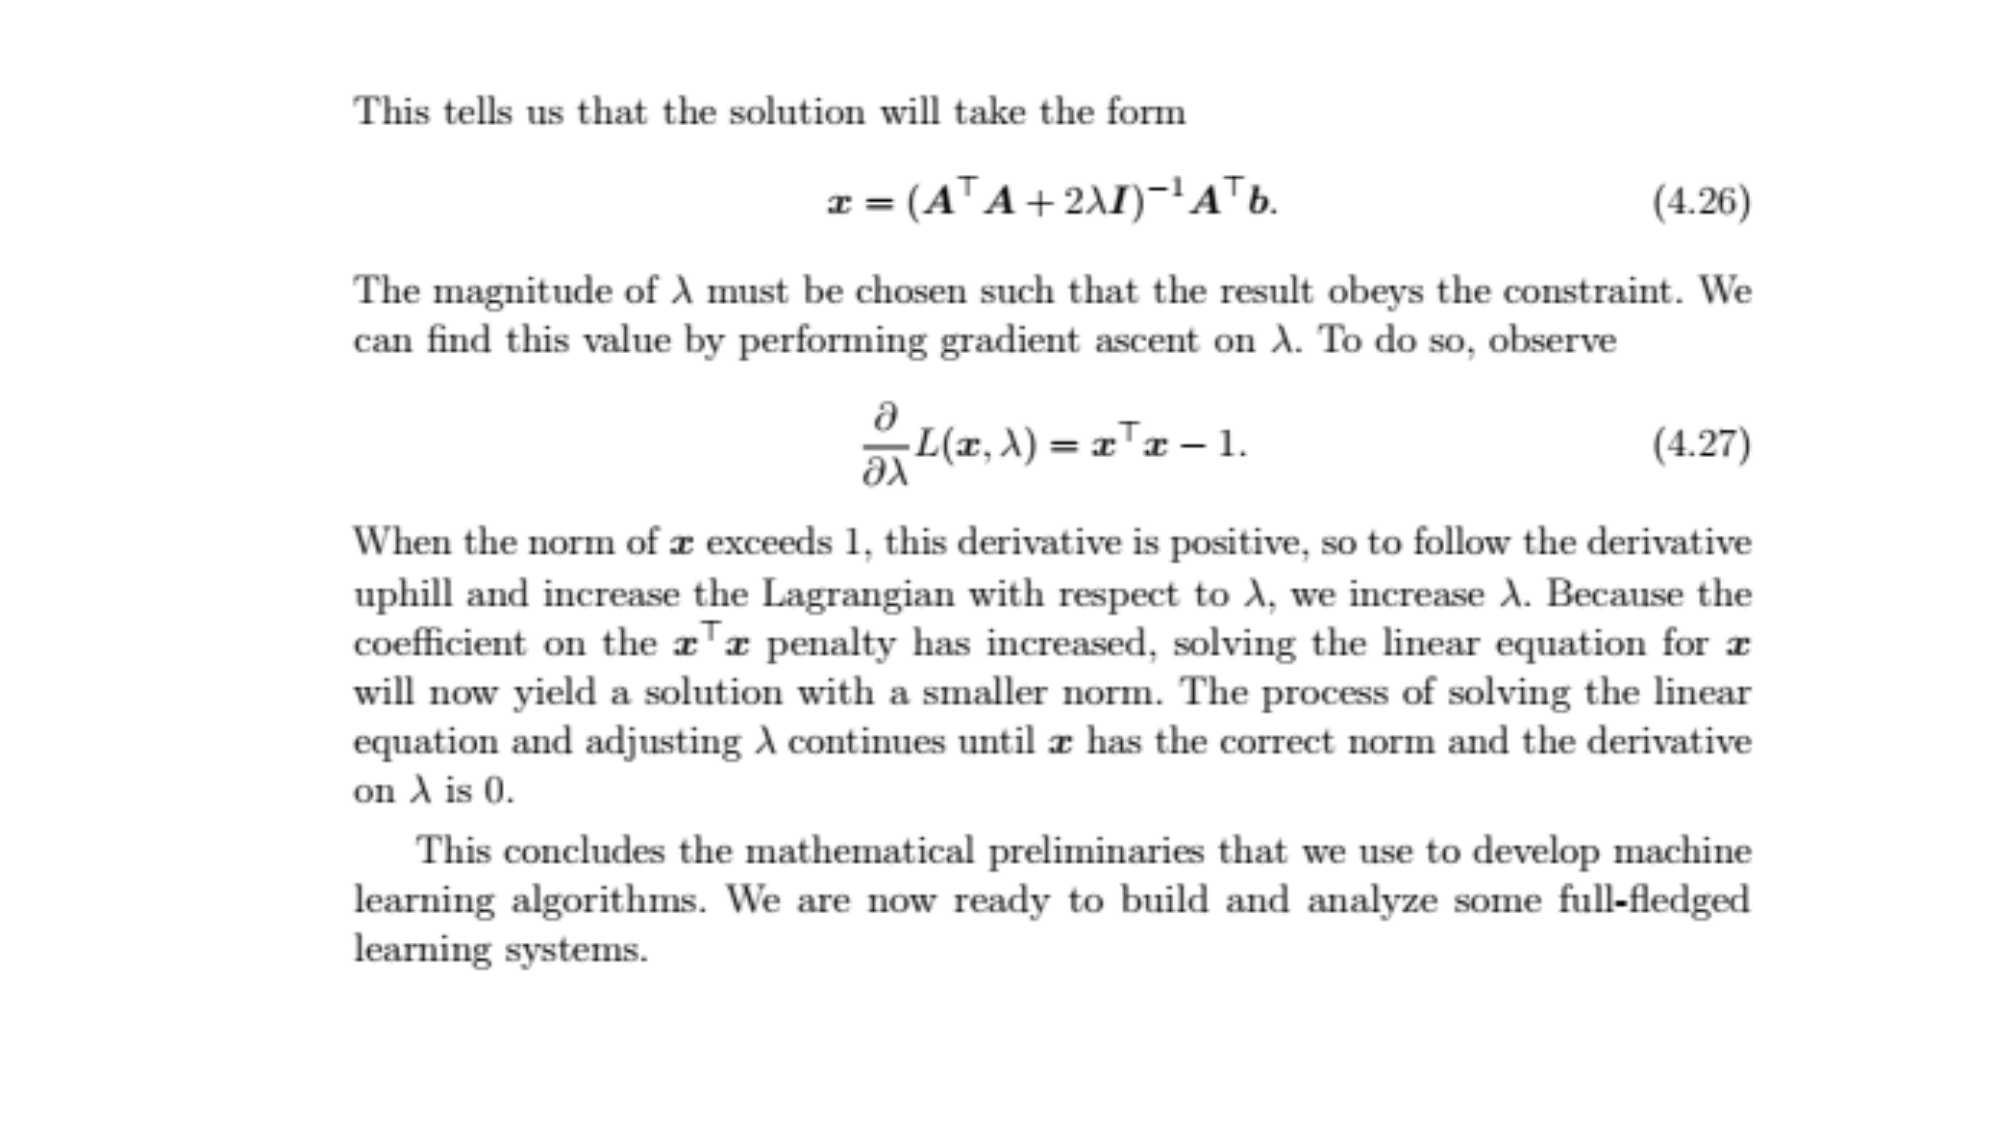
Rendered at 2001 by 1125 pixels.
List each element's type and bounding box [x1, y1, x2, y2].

picture [325, 73, 1770, 991]
